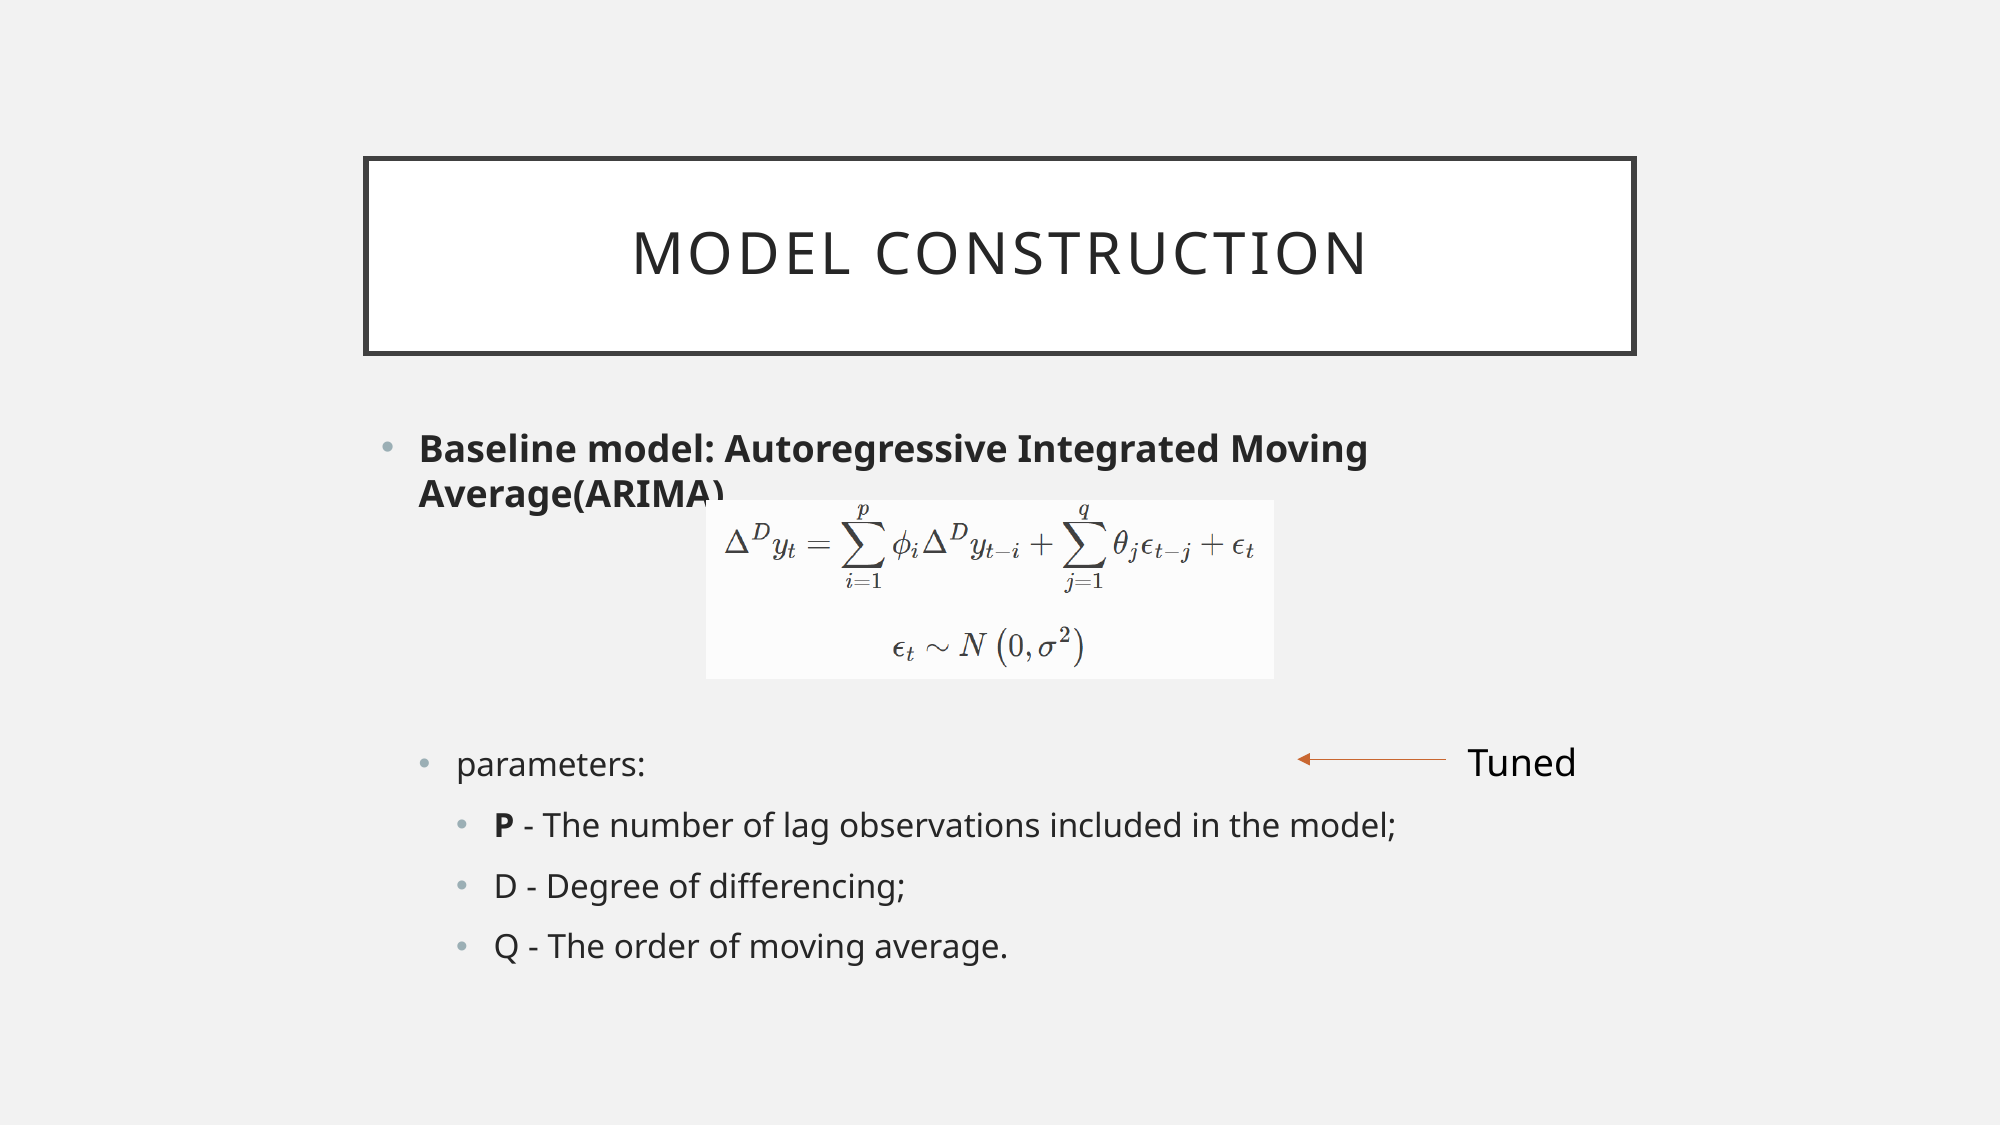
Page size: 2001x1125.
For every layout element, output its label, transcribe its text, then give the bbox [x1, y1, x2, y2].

list Baseline model: Autoregressive Integrated Moving Average(ARIMA) parameters: P - The number of lag observations included in the model; D - Degree of differencing; Q - The order of moving average. [366, 417, 1625, 977]
picture [706, 500, 1274, 679]
title Model construction [363, 156, 1637, 356]
text_box Tuned [1452, 731, 1667, 792]
